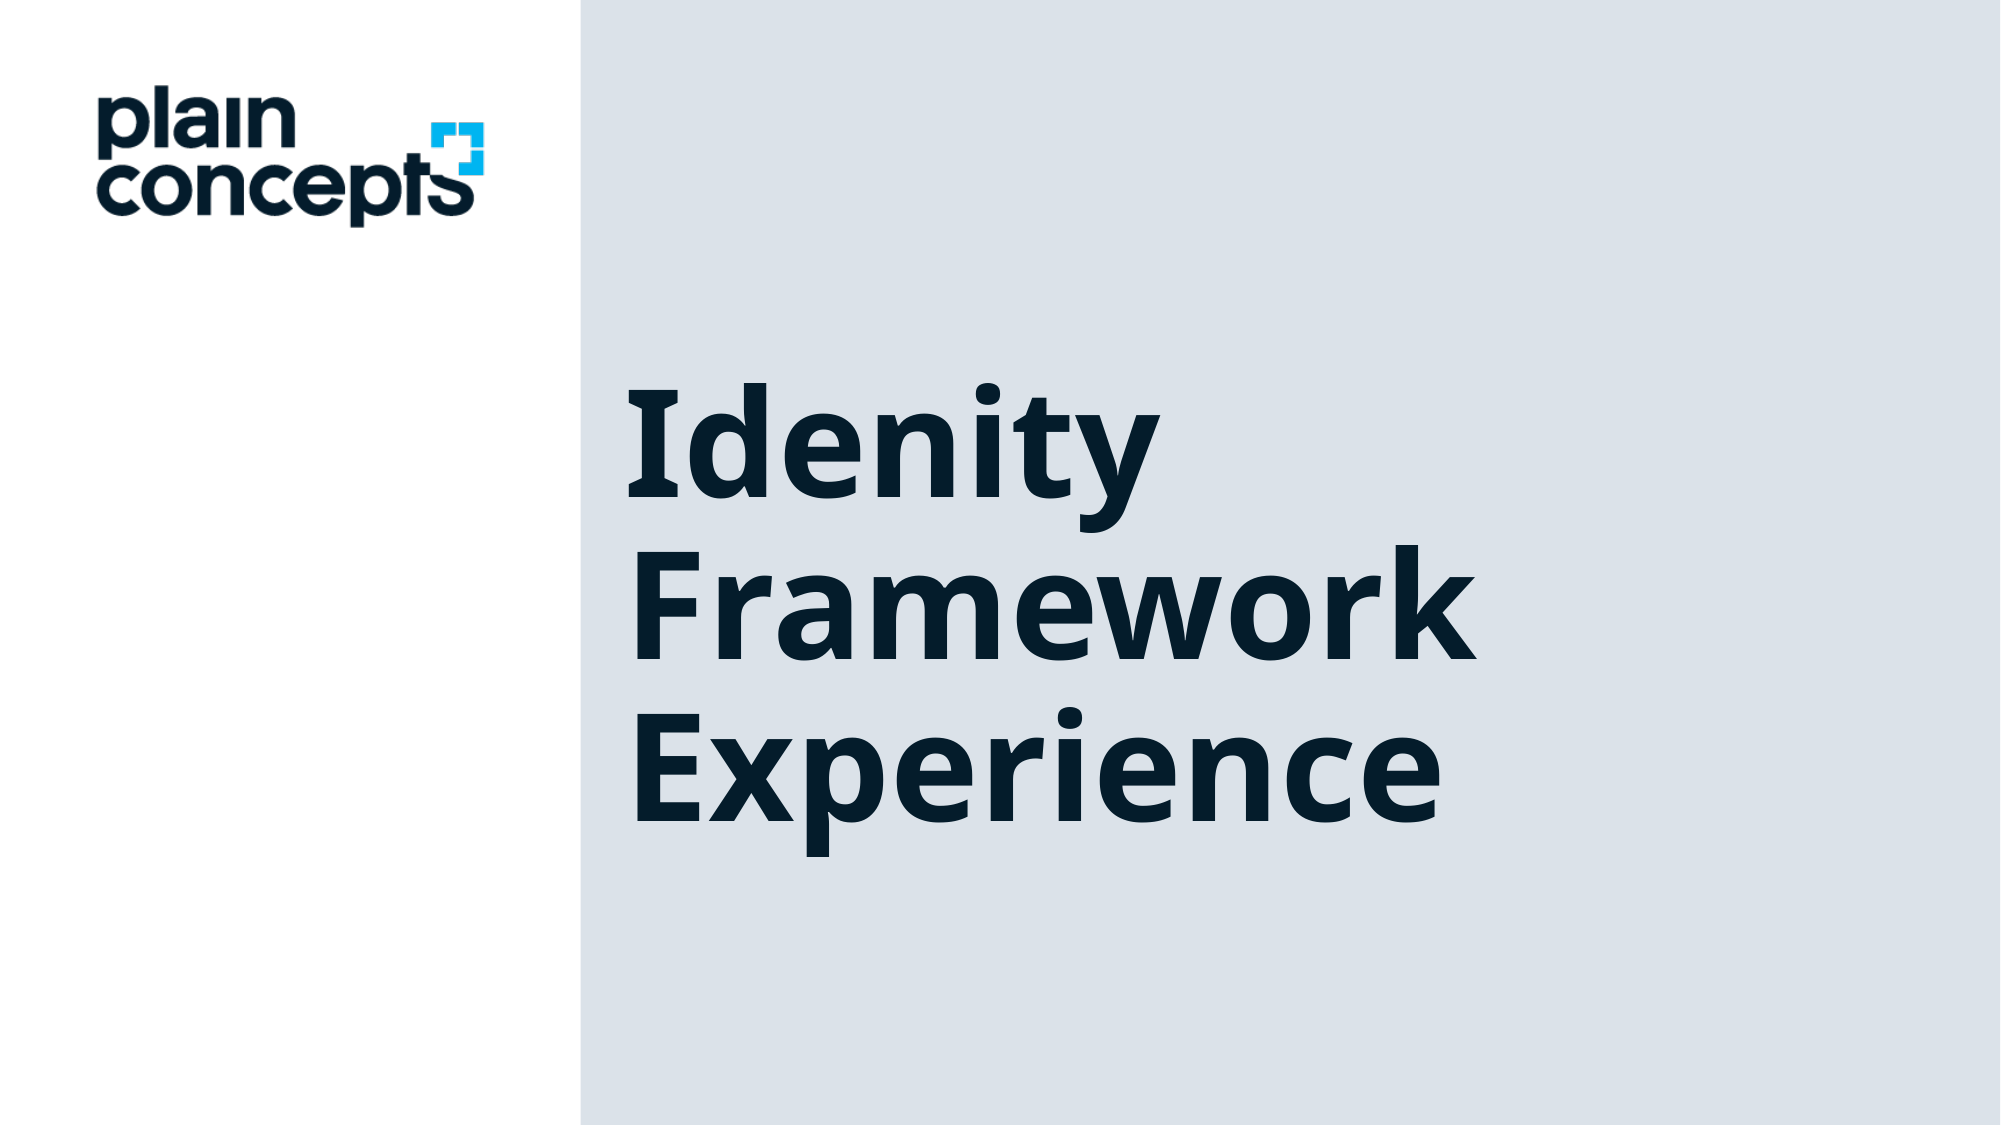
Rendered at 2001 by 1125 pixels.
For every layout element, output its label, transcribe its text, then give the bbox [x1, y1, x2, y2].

list Idenity Framework Experience [580, 360, 1827, 839]
picture [0, 0, 581, 313]
